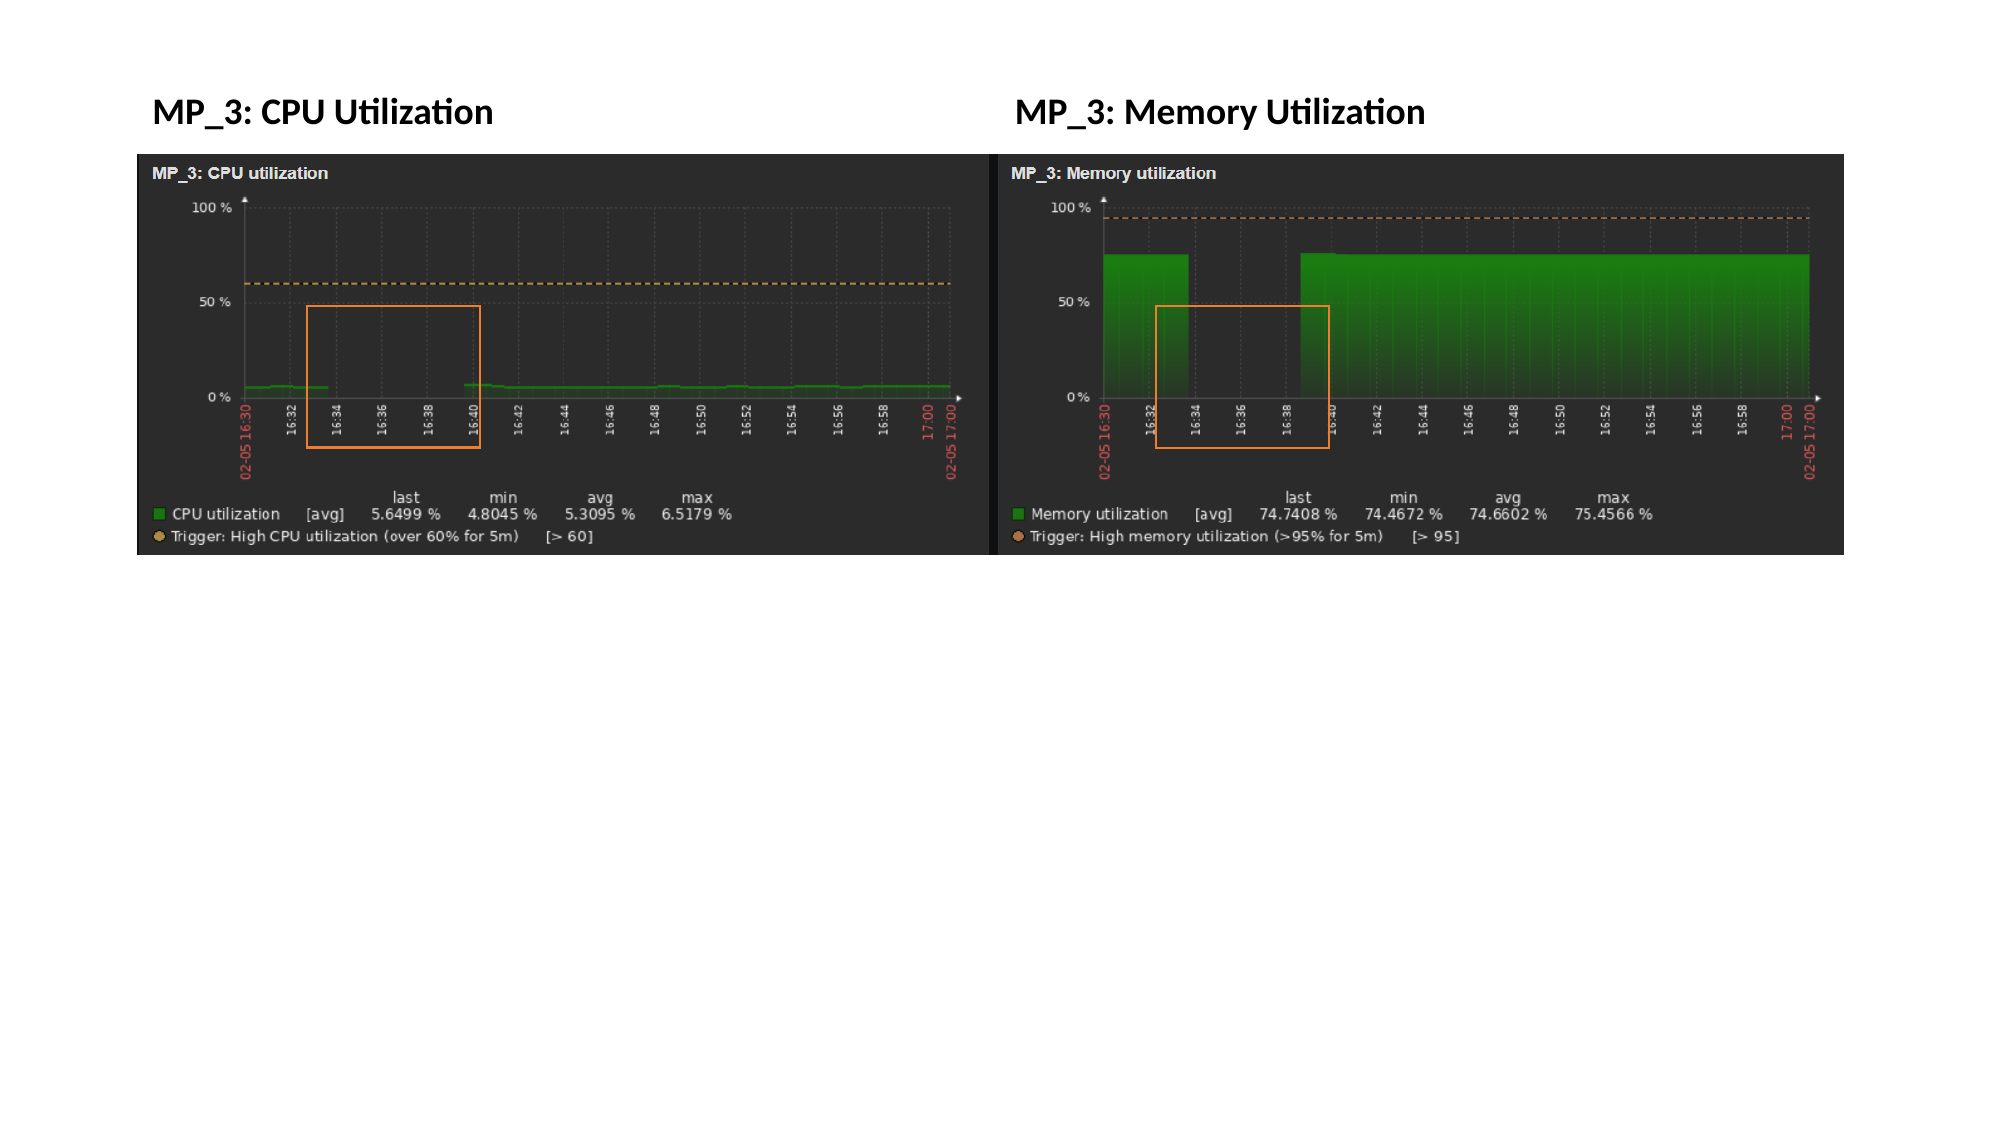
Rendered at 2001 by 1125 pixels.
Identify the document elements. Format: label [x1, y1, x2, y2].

text_box [137, 79, 1863, 141]
picture [137, 154, 1844, 556]
